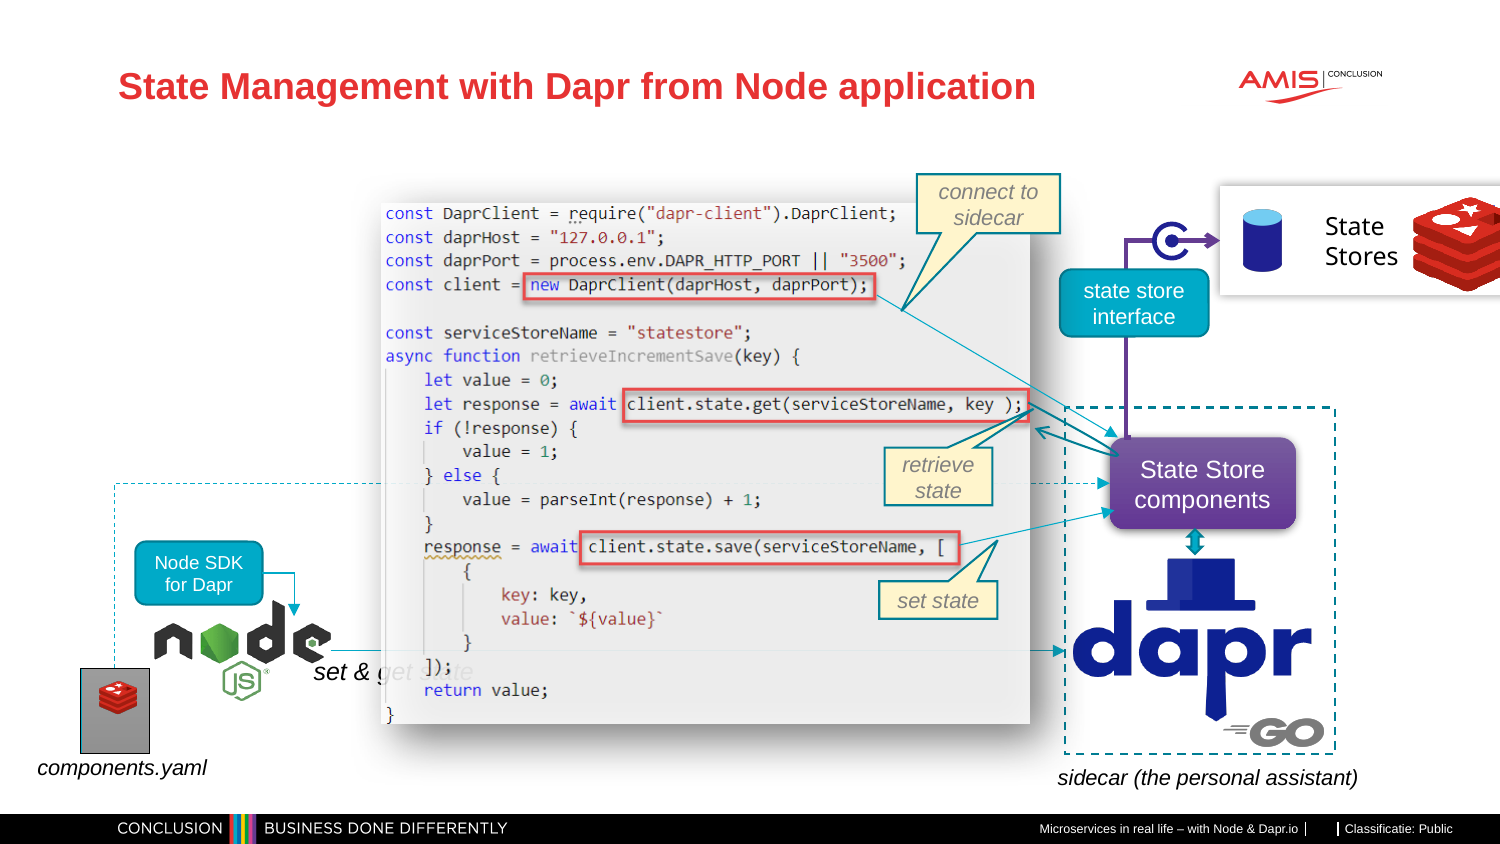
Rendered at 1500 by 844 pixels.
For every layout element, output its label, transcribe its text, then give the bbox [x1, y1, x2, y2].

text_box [519, 724, 705, 844]
picture [1243, 209, 1283, 273]
text_box [1058, 438, 1120, 457]
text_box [1059, 268, 1068, 295]
picture [1205, 59, 1388, 106]
picture [97, 680, 139, 715]
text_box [1154, 223, 1187, 259]
picture [1410, 194, 1500, 294]
text_box components.yaml [37, 753, 208, 780]
text_box nodeapp [1064, 545, 1068, 719]
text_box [959, 510, 1115, 545]
text_box nodeapp [1064, 441, 1068, 510]
text_box (Joseph, 2) [373, 655, 381, 686]
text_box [1077, 294, 1275, 384]
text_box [519, 78, 705, 203]
picture [1072, 557, 1324, 747]
title State Management with Dapr from Node application [118, 47, 1205, 130]
picture [381, 203, 1030, 724]
text_box sidecar (the personal assistant) [1057, 763, 1360, 790]
text_box [1064, 406, 1336, 755]
picture [239, 814, 519, 844]
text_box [1220, 186, 1500, 296]
text_box connect to sidecar [915, 173, 1062, 235]
picture [154, 600, 331, 701]
text_box state store interface [1077, 268, 1210, 294]
picture [705, 814, 1500, 844]
text_box set & get state [331, 655, 364, 686]
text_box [262, 572, 295, 617]
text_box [876, 295, 1118, 438]
text_box [80, 668, 150, 753]
footer Microservices in real life – with Node & Dapr.io [814, 820, 1299, 839]
text_box Node SDK for Dapr [134, 540, 264, 606]
text_box [1185, 527, 1205, 556]
picture [0, 814, 236, 844]
